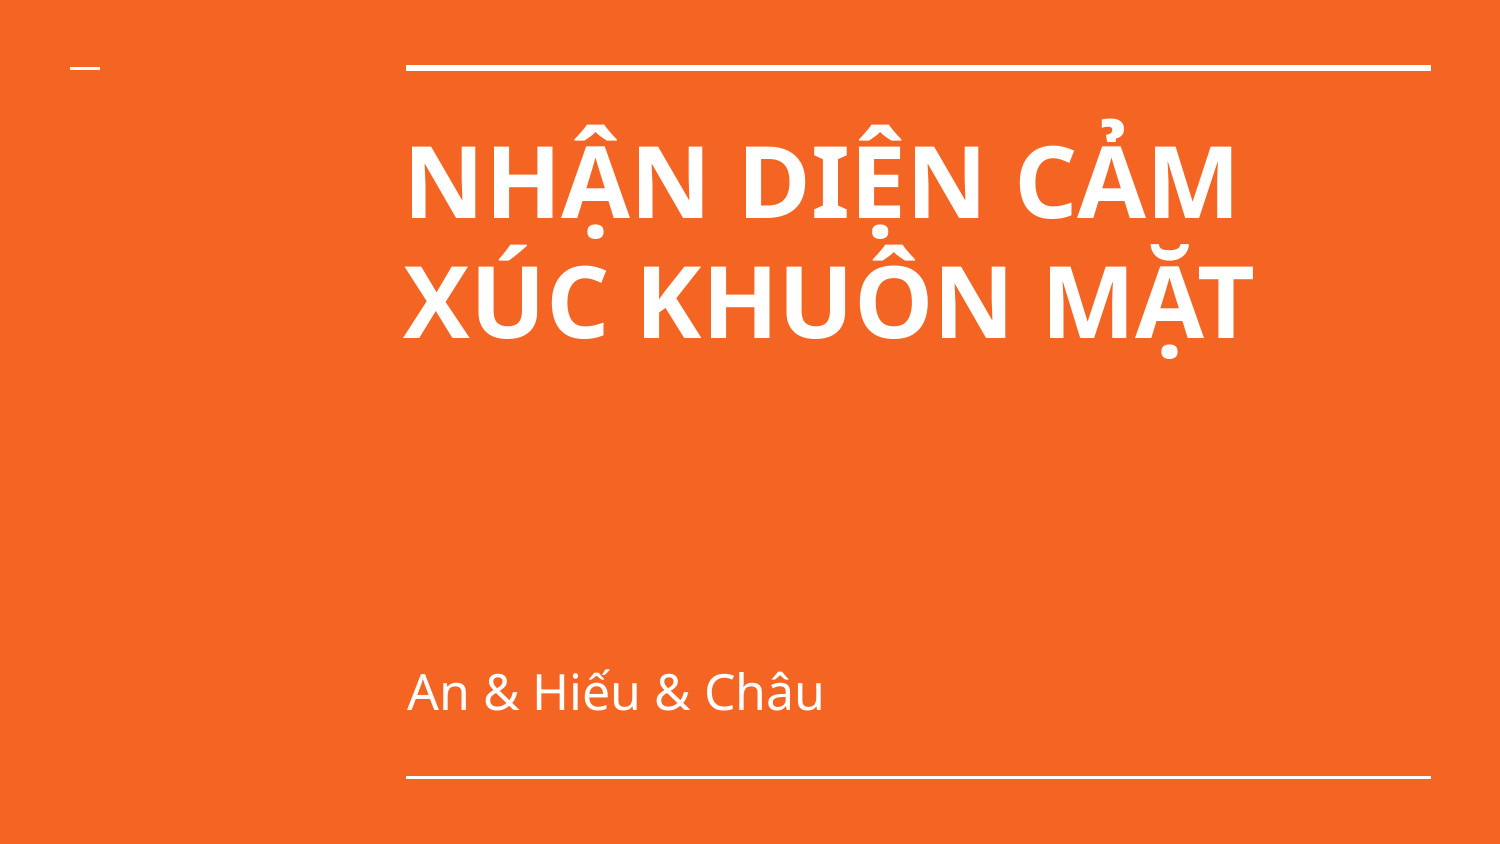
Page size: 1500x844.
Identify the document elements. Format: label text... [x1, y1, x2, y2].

title NHẬN DIỆN CẢM XÚC KHUÔN MẶT [389, 103, 1428, 357]
subtitle An & Hiếu & Châu [392, 531, 1431, 735]
